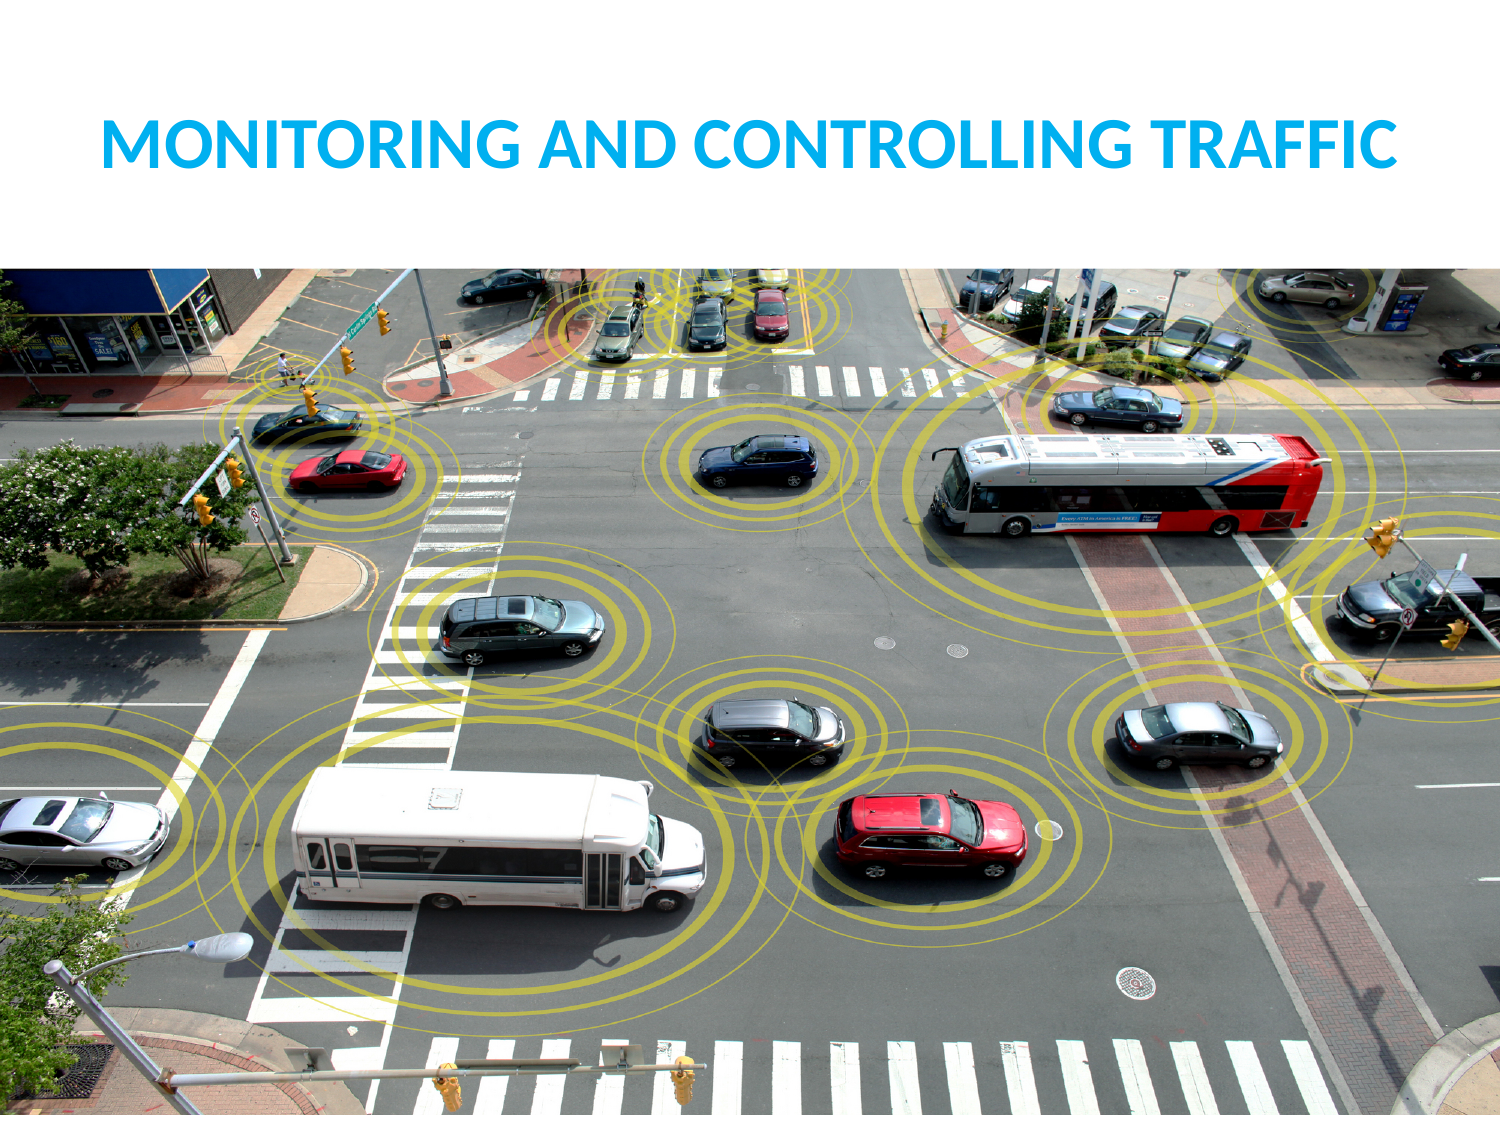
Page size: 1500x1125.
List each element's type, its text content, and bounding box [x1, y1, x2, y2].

picture [0, 266, 1500, 1115]
title MONITORING AND CONTROLLING TRAFFIC [75, 45, 1425, 233]
